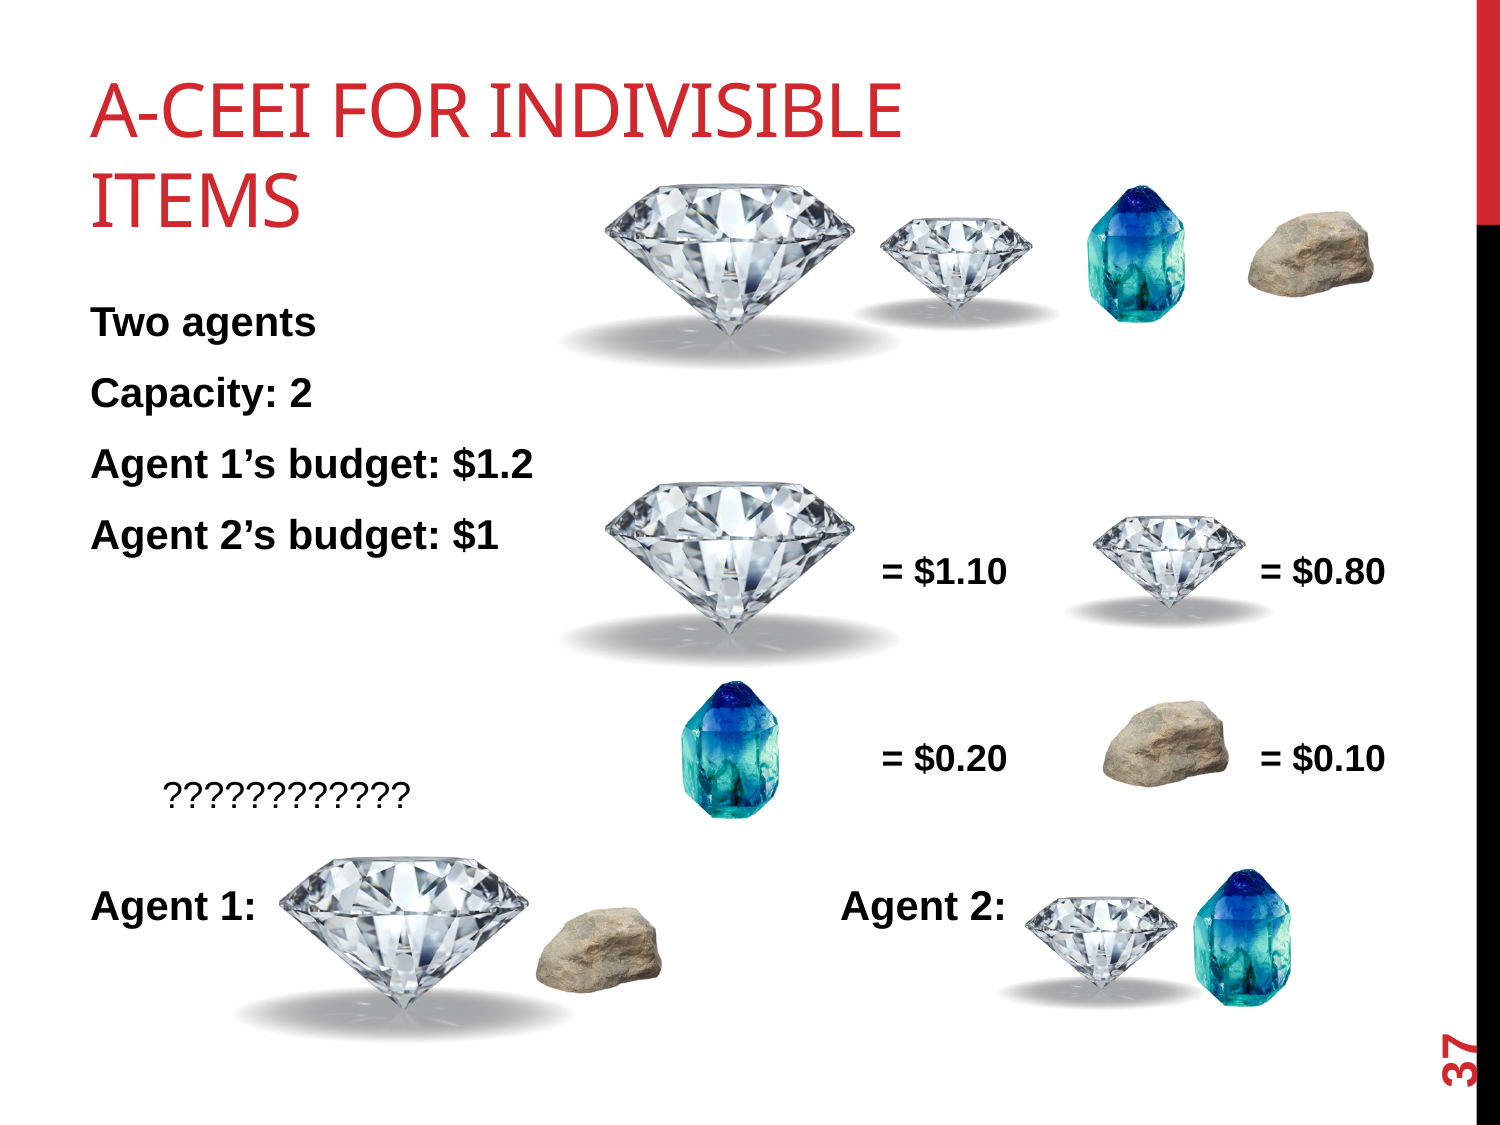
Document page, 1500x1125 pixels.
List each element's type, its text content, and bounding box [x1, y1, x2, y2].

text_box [553, 470, 1434, 828]
text_box ???????????? [147, 763, 437, 824]
slide_number 37 [1427, 887, 1488, 1104]
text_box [553, 166, 1429, 372]
list Two agents Capacity: 2 Agent 1’s budget: $1.2 Agent 2’s budget: $1 Agent 1: Agent 2: [75, 287, 1325, 1005]
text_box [227, 845, 1300, 1045]
title A-CEEI For Indivisible Items [75, 25, 1128, 250]
